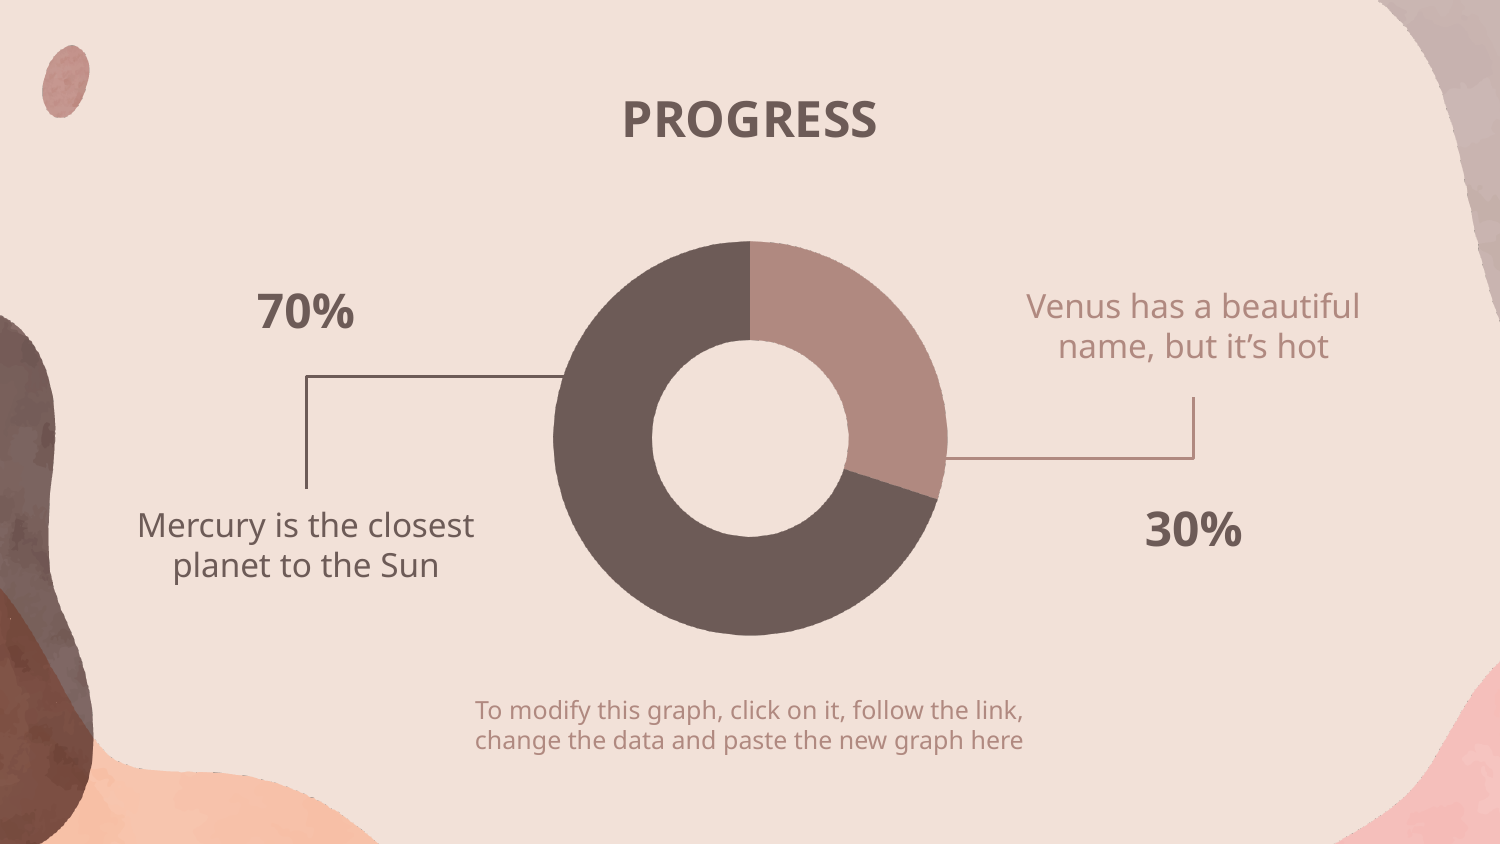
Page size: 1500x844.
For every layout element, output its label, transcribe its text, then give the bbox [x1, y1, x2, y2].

text_box To modify this graph, click on it, follow the link, change the data and paste the new graph here [450, 679, 1050, 756]
title 30% [1057, 483, 1331, 570]
title 70% [169, 265, 443, 353]
picture [0, 0, 1500, 844]
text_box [913, 397, 1195, 459]
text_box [392, 289, 506, 576]
text_box Mercury is the closest planet to the Sun [118, 488, 495, 616]
title PROGRESS [118, 72, 1382, 167]
text_box Venus has a beautiful name, but it’s hot [1005, 270, 1382, 398]
